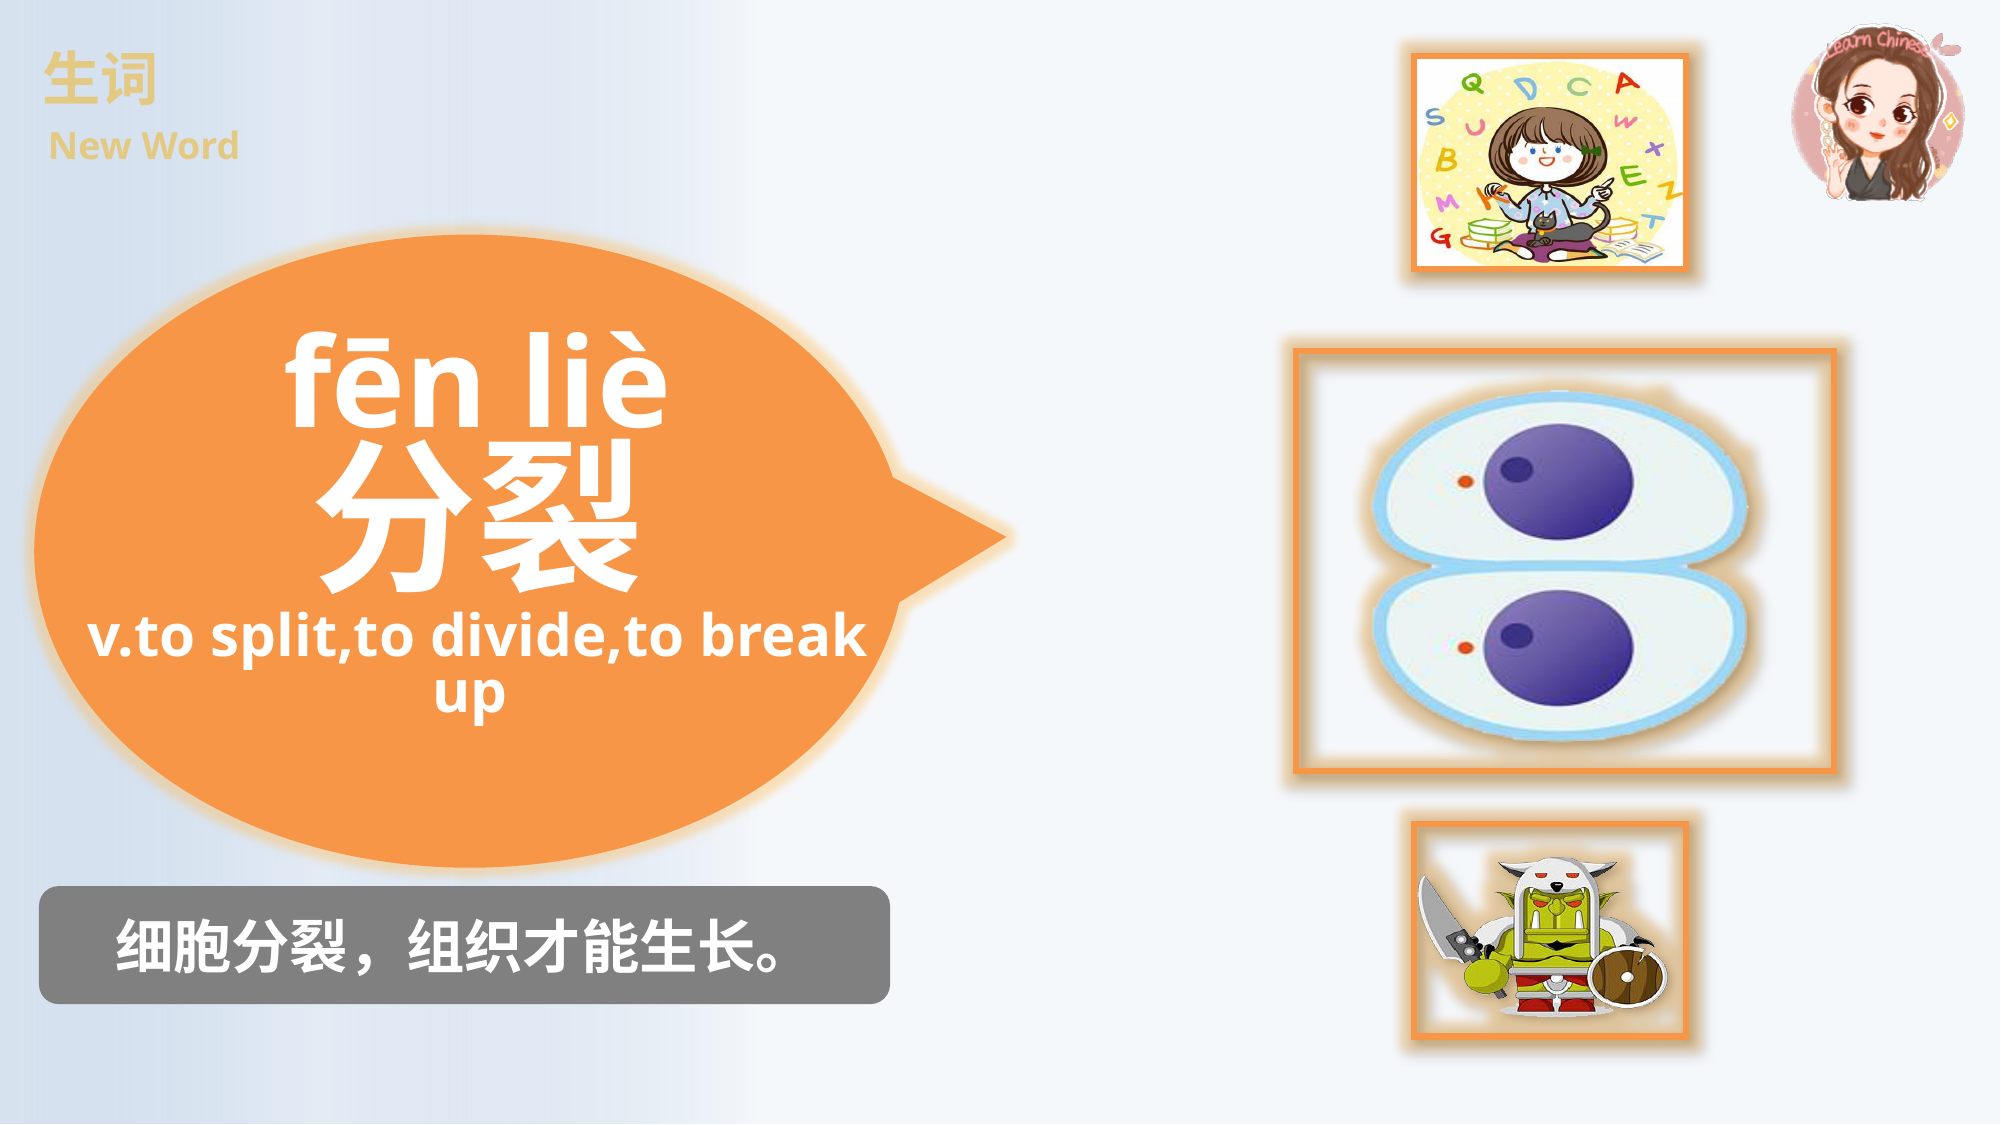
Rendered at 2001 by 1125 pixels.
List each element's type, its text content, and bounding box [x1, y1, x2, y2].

picture [0, 0, 2001, 1125]
text_box New Word [33, 115, 256, 175]
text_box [27, 239, 928, 864]
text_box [38, 886, 891, 1005]
text_box 生词 [27, 35, 174, 120]
